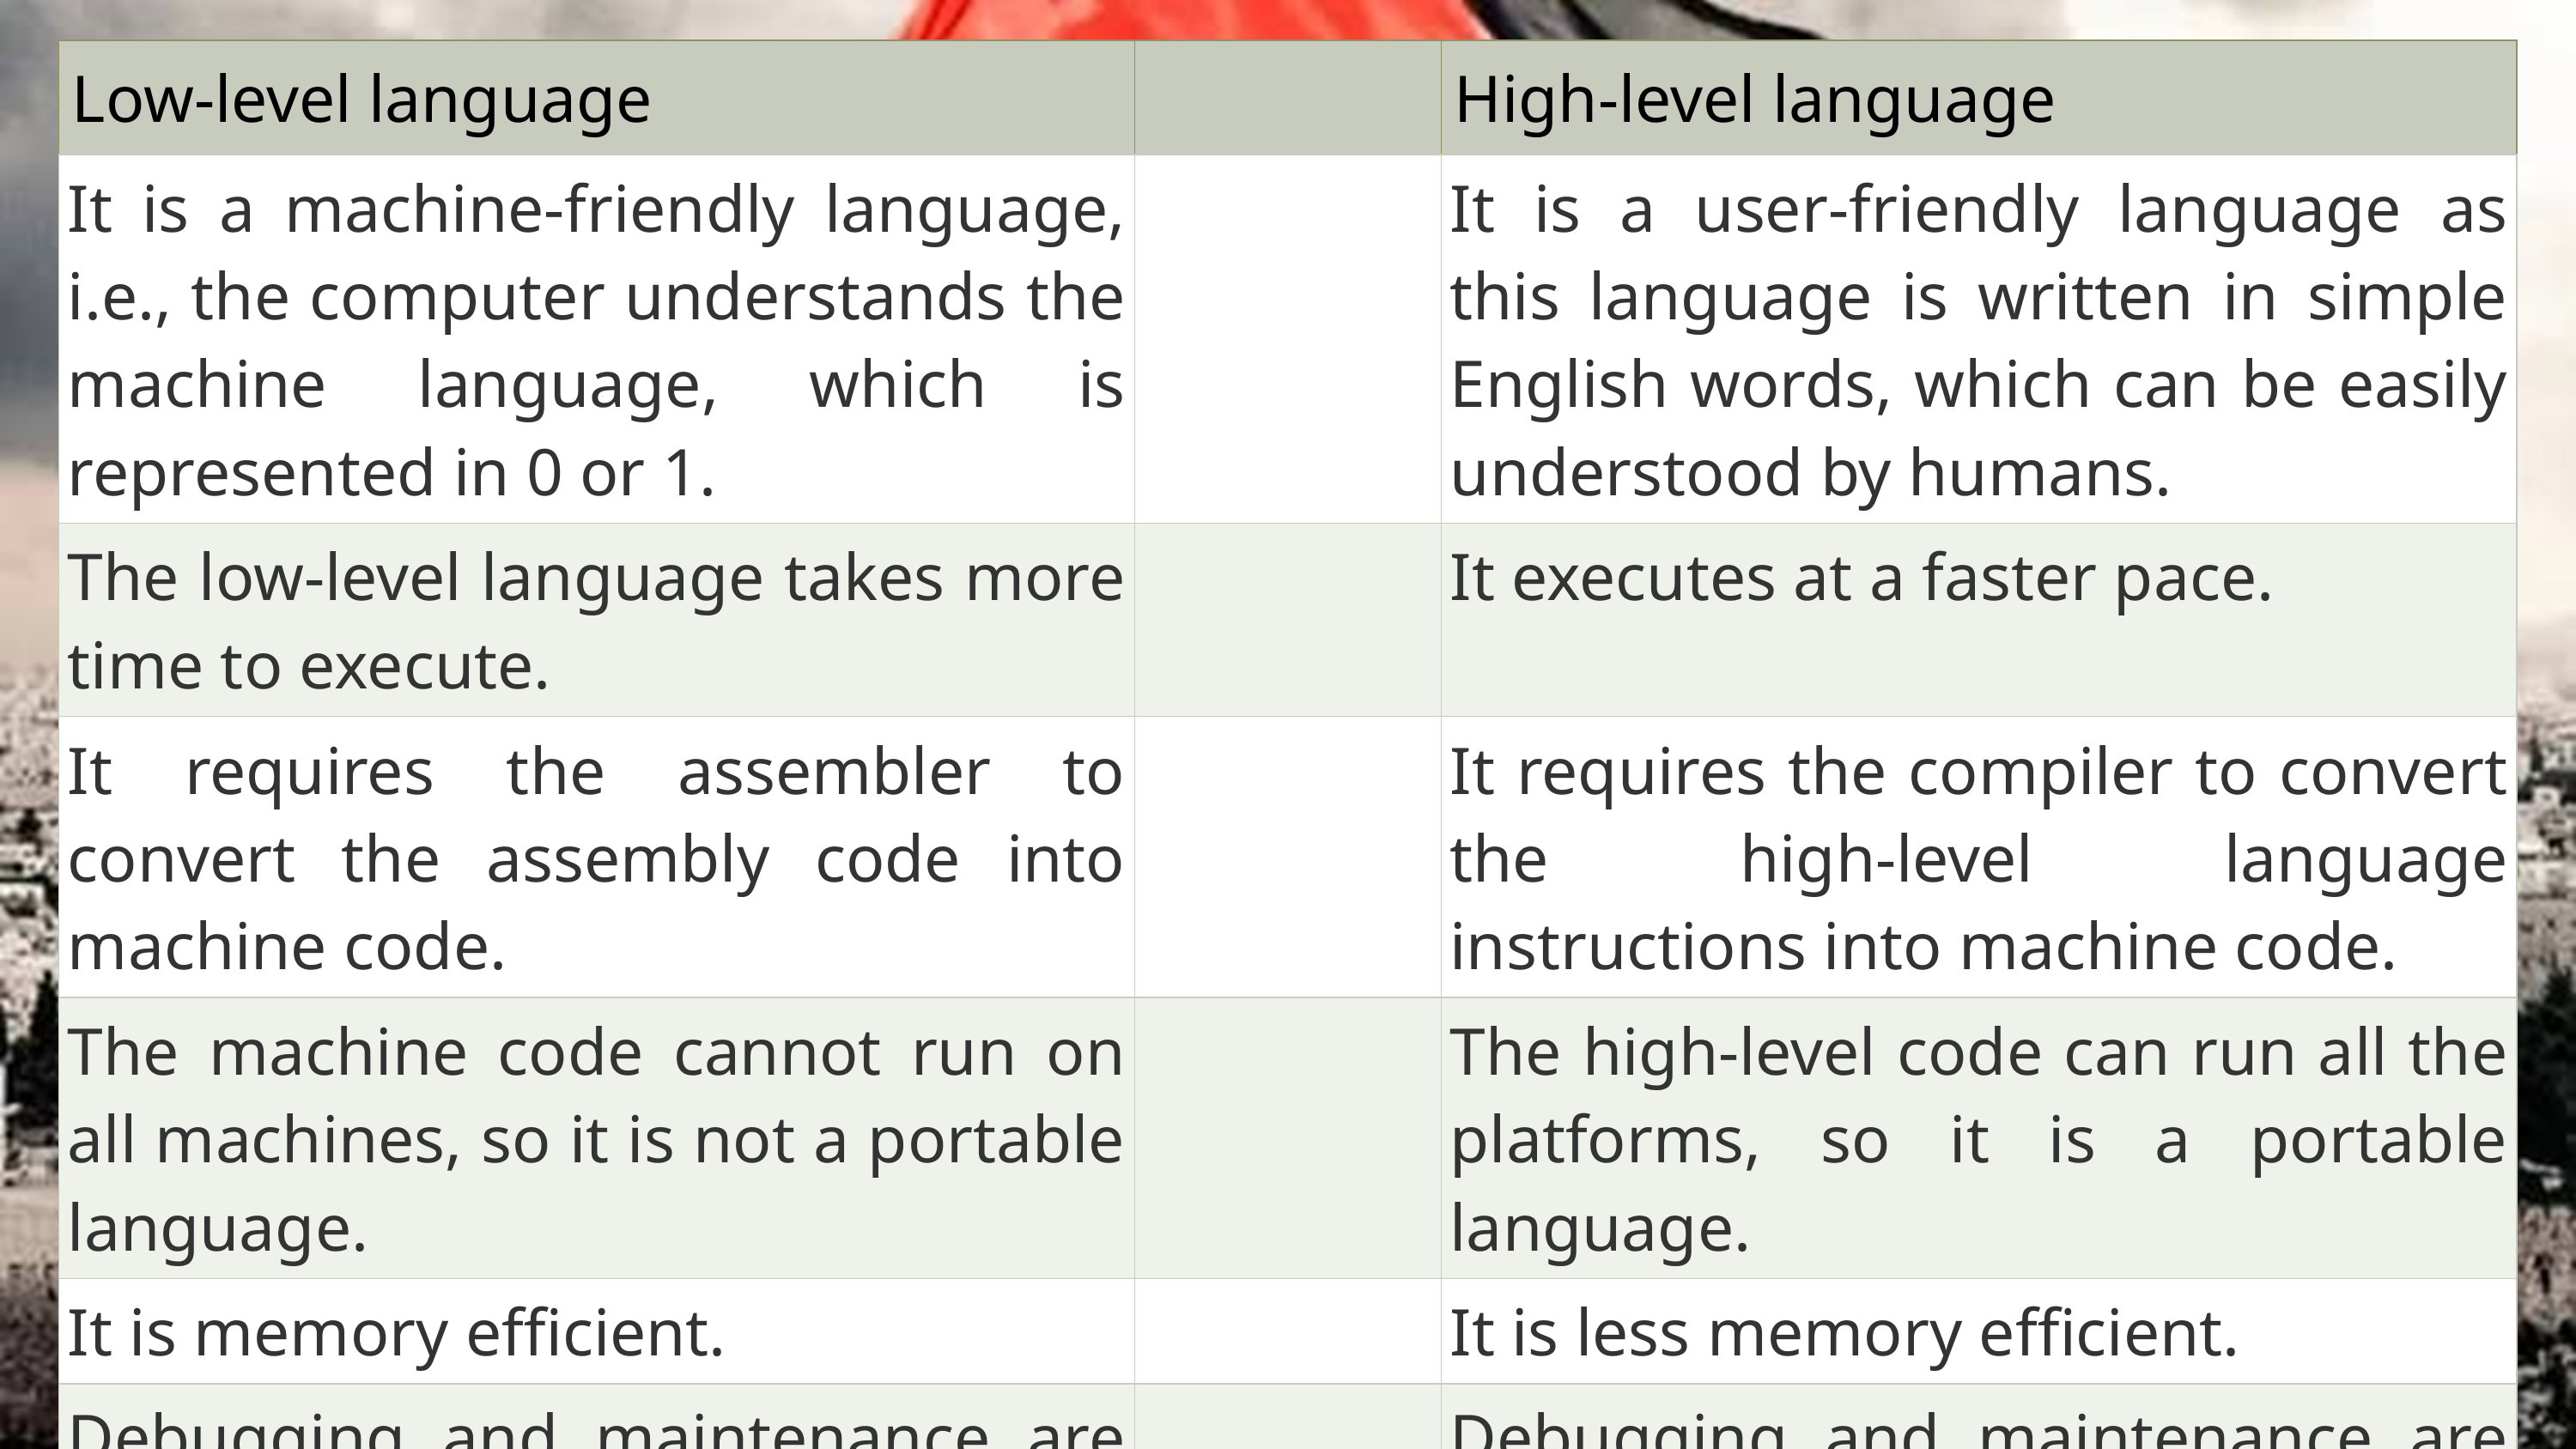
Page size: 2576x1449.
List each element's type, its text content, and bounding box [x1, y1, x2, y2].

table_cell [1135, 1279, 1441, 1383]
table_cell The low-level language takes more time to execute. [59, 524, 1134, 716]
table_cell It is less memory efficient. [1442, 1279, 2516, 1383]
table_cell [1135, 717, 1441, 997]
table_cell It is a machine-friendly language, i.e., the computer understands the machine language, which is represented in 0 or 1. [59, 155, 1134, 523]
table_cell The high-level code can run all the platforms, so it is a portable language. [1442, 998, 2516, 1278]
table_cell It is memory efficient. [59, 1279, 1134, 1383]
table_header High-level language [1442, 41, 2516, 154]
table_cell It requires the assembler to convert the assembly code into machine code. [59, 717, 1134, 997]
table_cell The machine code cannot run on all machines, so it is not a portable language. [59, 998, 1134, 1278]
table_cell Debugging and maintenance are not easier in a low-level language. [59, 1385, 1134, 1449]
table_cell It is a user-friendly language as this language is written in simple English words, which can be easily understood by humans. [1442, 155, 2516, 523]
table_cell [1135, 524, 1441, 716]
picture [0, 0, 2576, 1449]
table_cell It requires the compiler to convert the high-level language instructions into machine code. [1442, 717, 2516, 997]
table_cell [1135, 998, 1441, 1278]
table_cell Debugging and maintenance are easier in a high-level language. [1442, 1385, 2516, 1449]
table_cell [1135, 155, 1441, 523]
table_header [1135, 41, 1441, 154]
table_cell It executes at a faster pace. [1442, 524, 2516, 716]
table_header Low-level language [59, 41, 1134, 154]
table_cell [1135, 1385, 1441, 1449]
